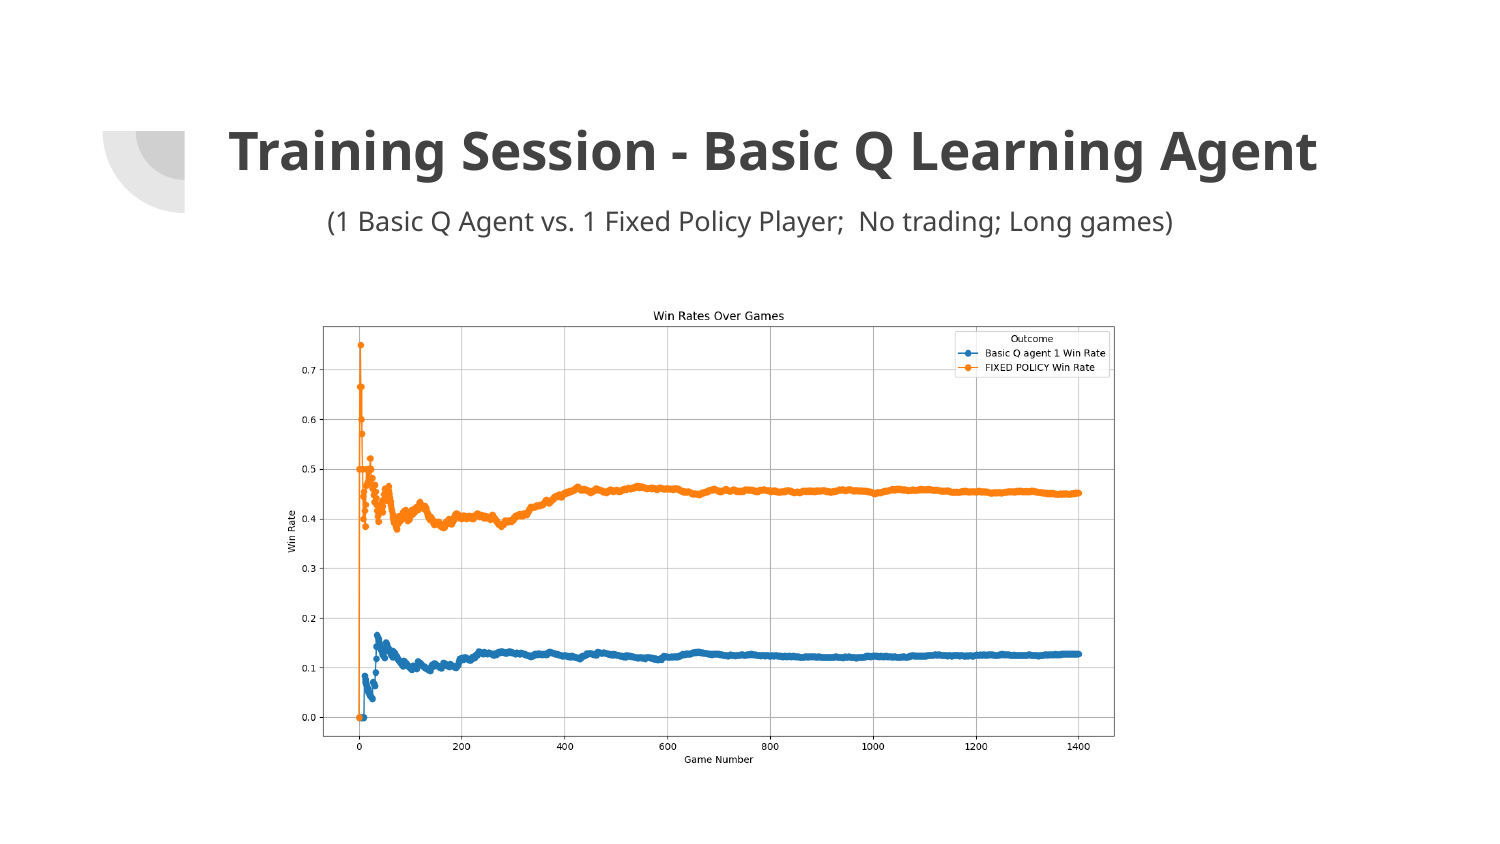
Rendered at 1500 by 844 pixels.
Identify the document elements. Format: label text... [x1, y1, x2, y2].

text_box (1 Basic Q Agent vs. 1 Fixed Policy Player; No trading; Long games) [268, 189, 1232, 245]
title Training Session - Basic Q Learning Agent [213, 98, 1368, 263]
picture [195, 261, 1216, 794]
